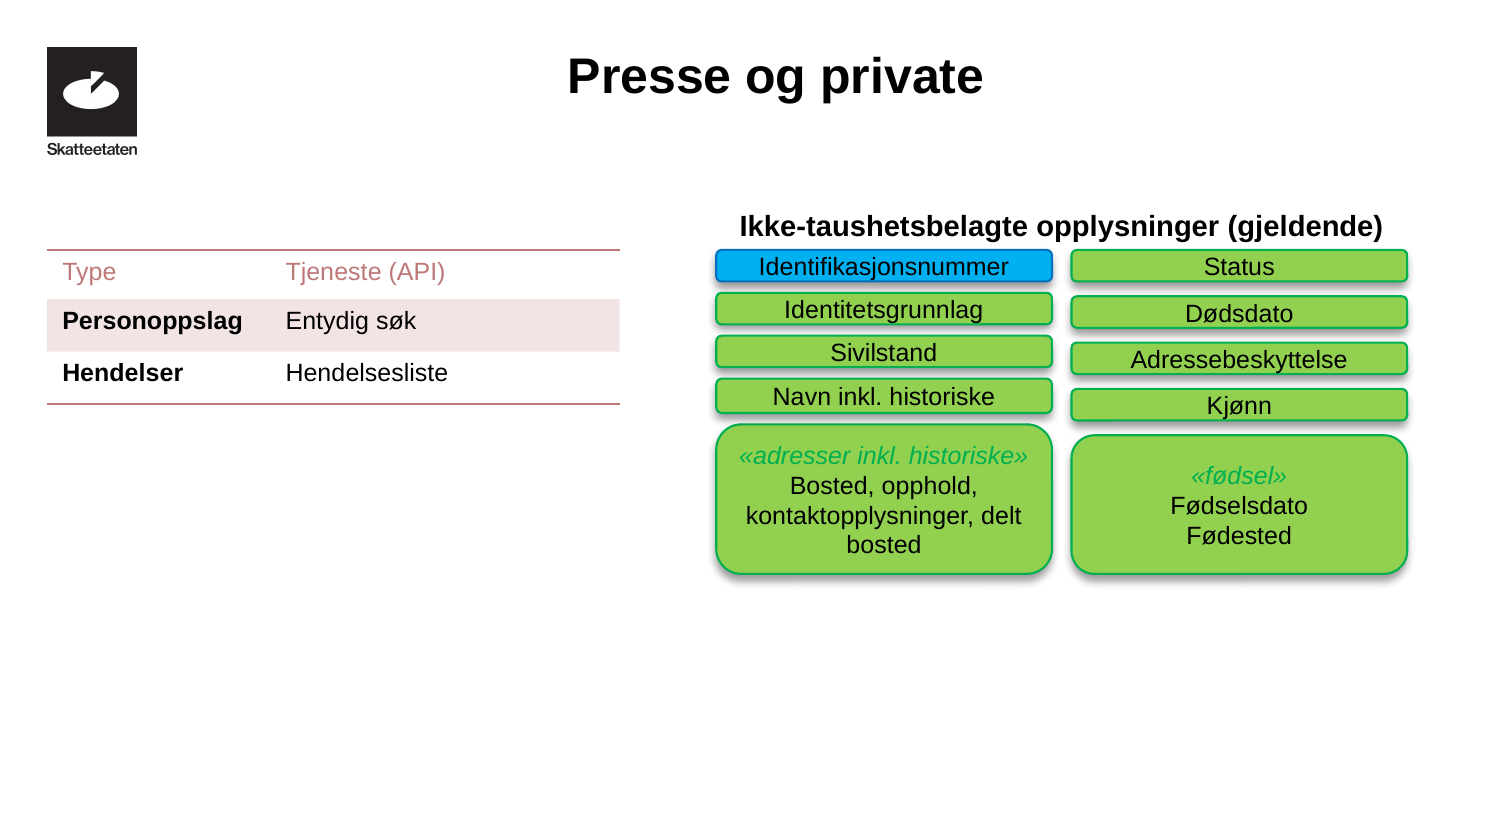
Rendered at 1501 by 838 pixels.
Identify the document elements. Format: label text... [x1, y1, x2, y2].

table_cell Personoppslag [47, 299, 271, 352]
table_cell Entydig søk [271, 299, 620, 352]
text_box Sivilstand [715, 334, 1054, 369]
text_box Kjønn [1070, 387, 1409, 422]
text_box Identitetsgrunnlag [715, 291, 1054, 326]
text_box Ikke-taushetsbelagte opplysninger (gjeldende) [716, 199, 1408, 250]
picture [47, 47, 137, 155]
table_cell Hendelser [47, 352, 271, 403]
text_box «adresser inkl. historiske» Bosted, opphold, kontaktopplysninger, delt bosted [715, 426, 1054, 575]
text_box «fødsel» Fødselsdato Fødested [1070, 434, 1409, 575]
table_cell Hendelsesliste [271, 352, 620, 403]
text_box Navn inkl. historiske [715, 377, 1054, 415]
text_box Dødsdato [1070, 295, 1409, 329]
text_box Identifikasjonsnummer [715, 250, 1054, 283]
text_box Status [1070, 250, 1409, 283]
title Presse og private [114, 50, 1438, 107]
table_header Type [47, 251, 271, 299]
text_box Adressebeskyttelse [1070, 341, 1409, 376]
table_header Tjeneste (API) [271, 251, 620, 299]
